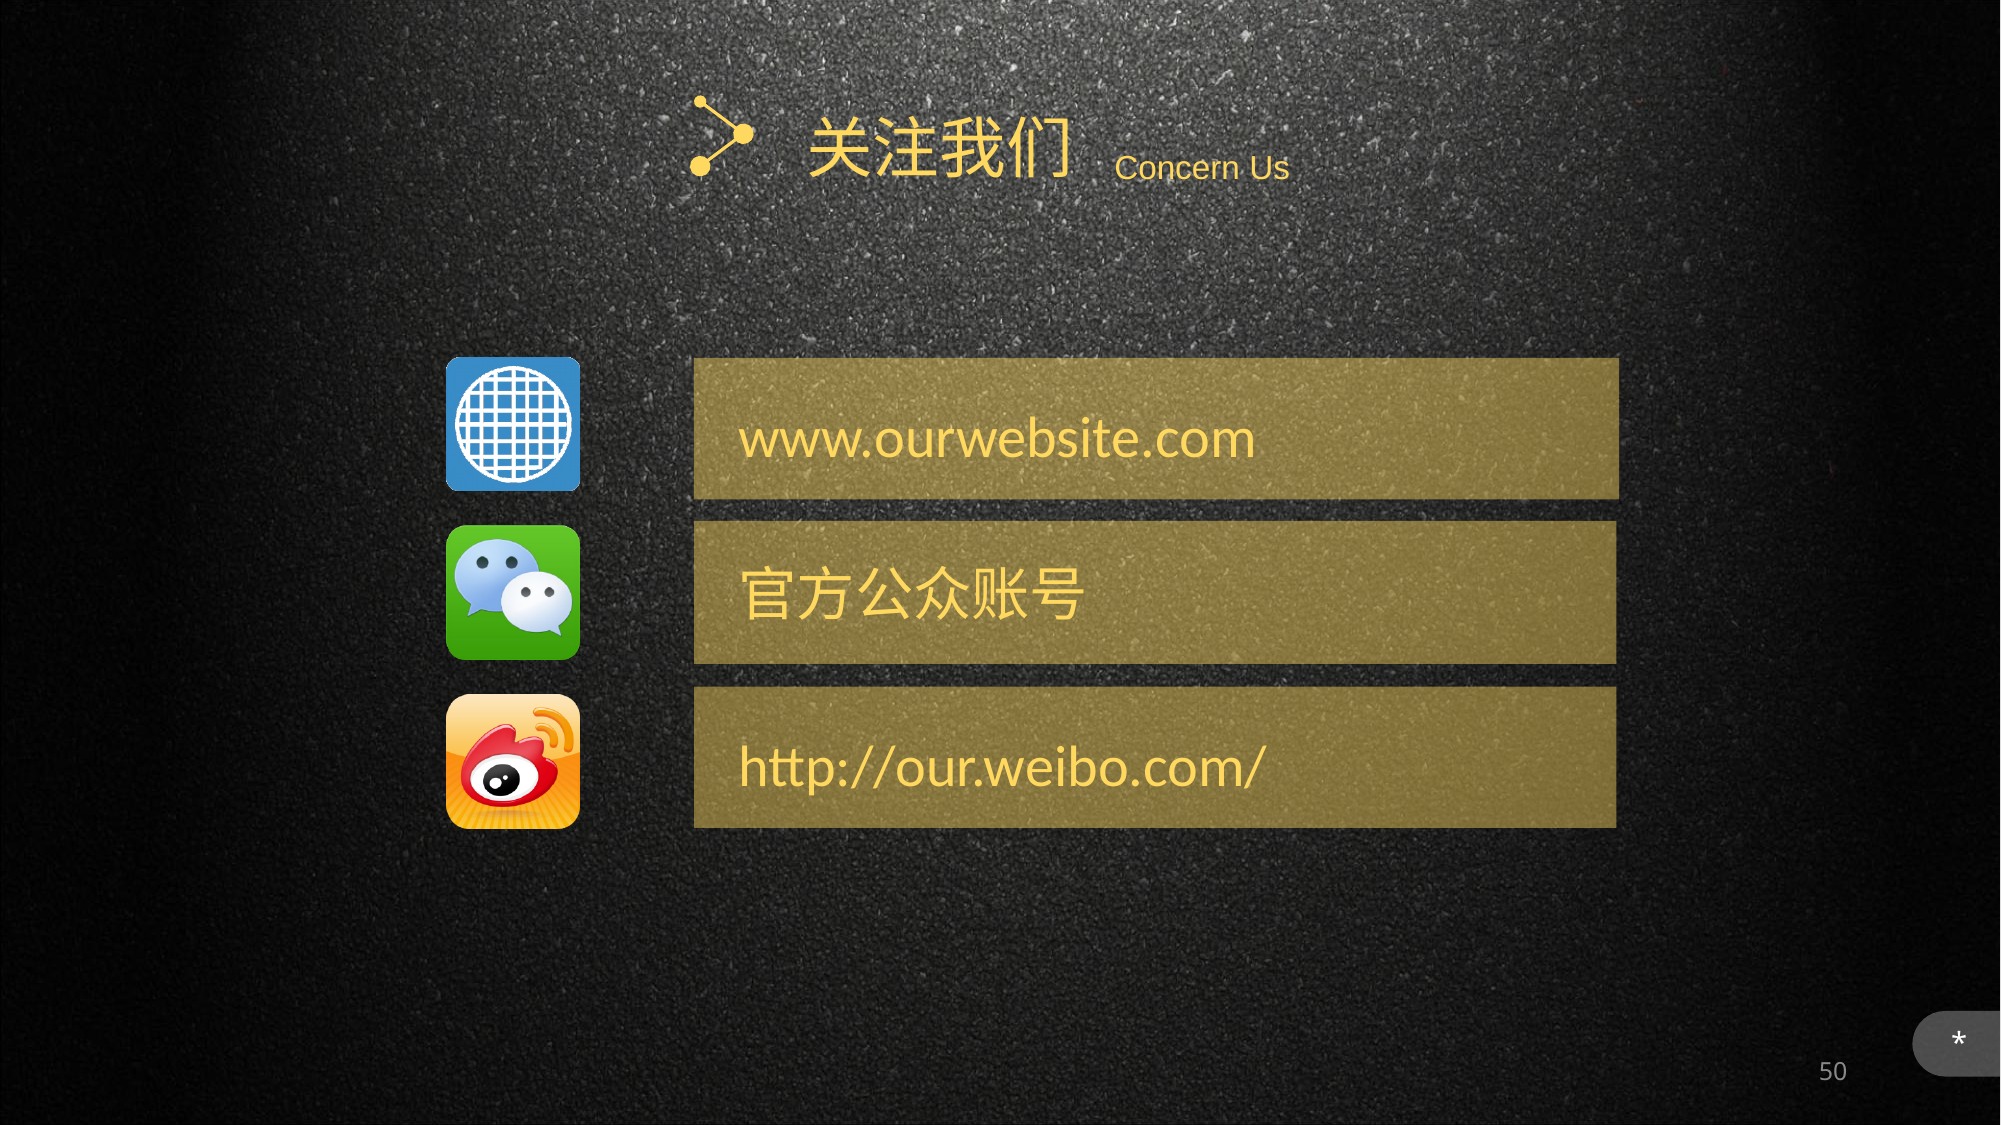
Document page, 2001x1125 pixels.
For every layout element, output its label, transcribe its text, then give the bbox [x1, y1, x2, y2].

text_box http://our.weibo.com/ [723, 720, 1462, 806]
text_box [699, 101, 744, 167]
text_box [693, 357, 1620, 500]
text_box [446, 357, 580, 491]
text_box [694, 686, 1617, 828]
text_box Concern Us [1099, 138, 1479, 194]
text_box 关注我们 [790, 97, 1089, 193]
text_box [694, 520, 1617, 664]
text_box * [1925, 1018, 2000, 1065]
text_box 官方公众账号 [723, 550, 1541, 635]
text_box www.ourwebsite.com [723, 391, 1531, 477]
slide_number 50 [1412, 1042, 1863, 1103]
text_box [1912, 1010, 2000, 1077]
picture [0, 0, 2001, 1125]
